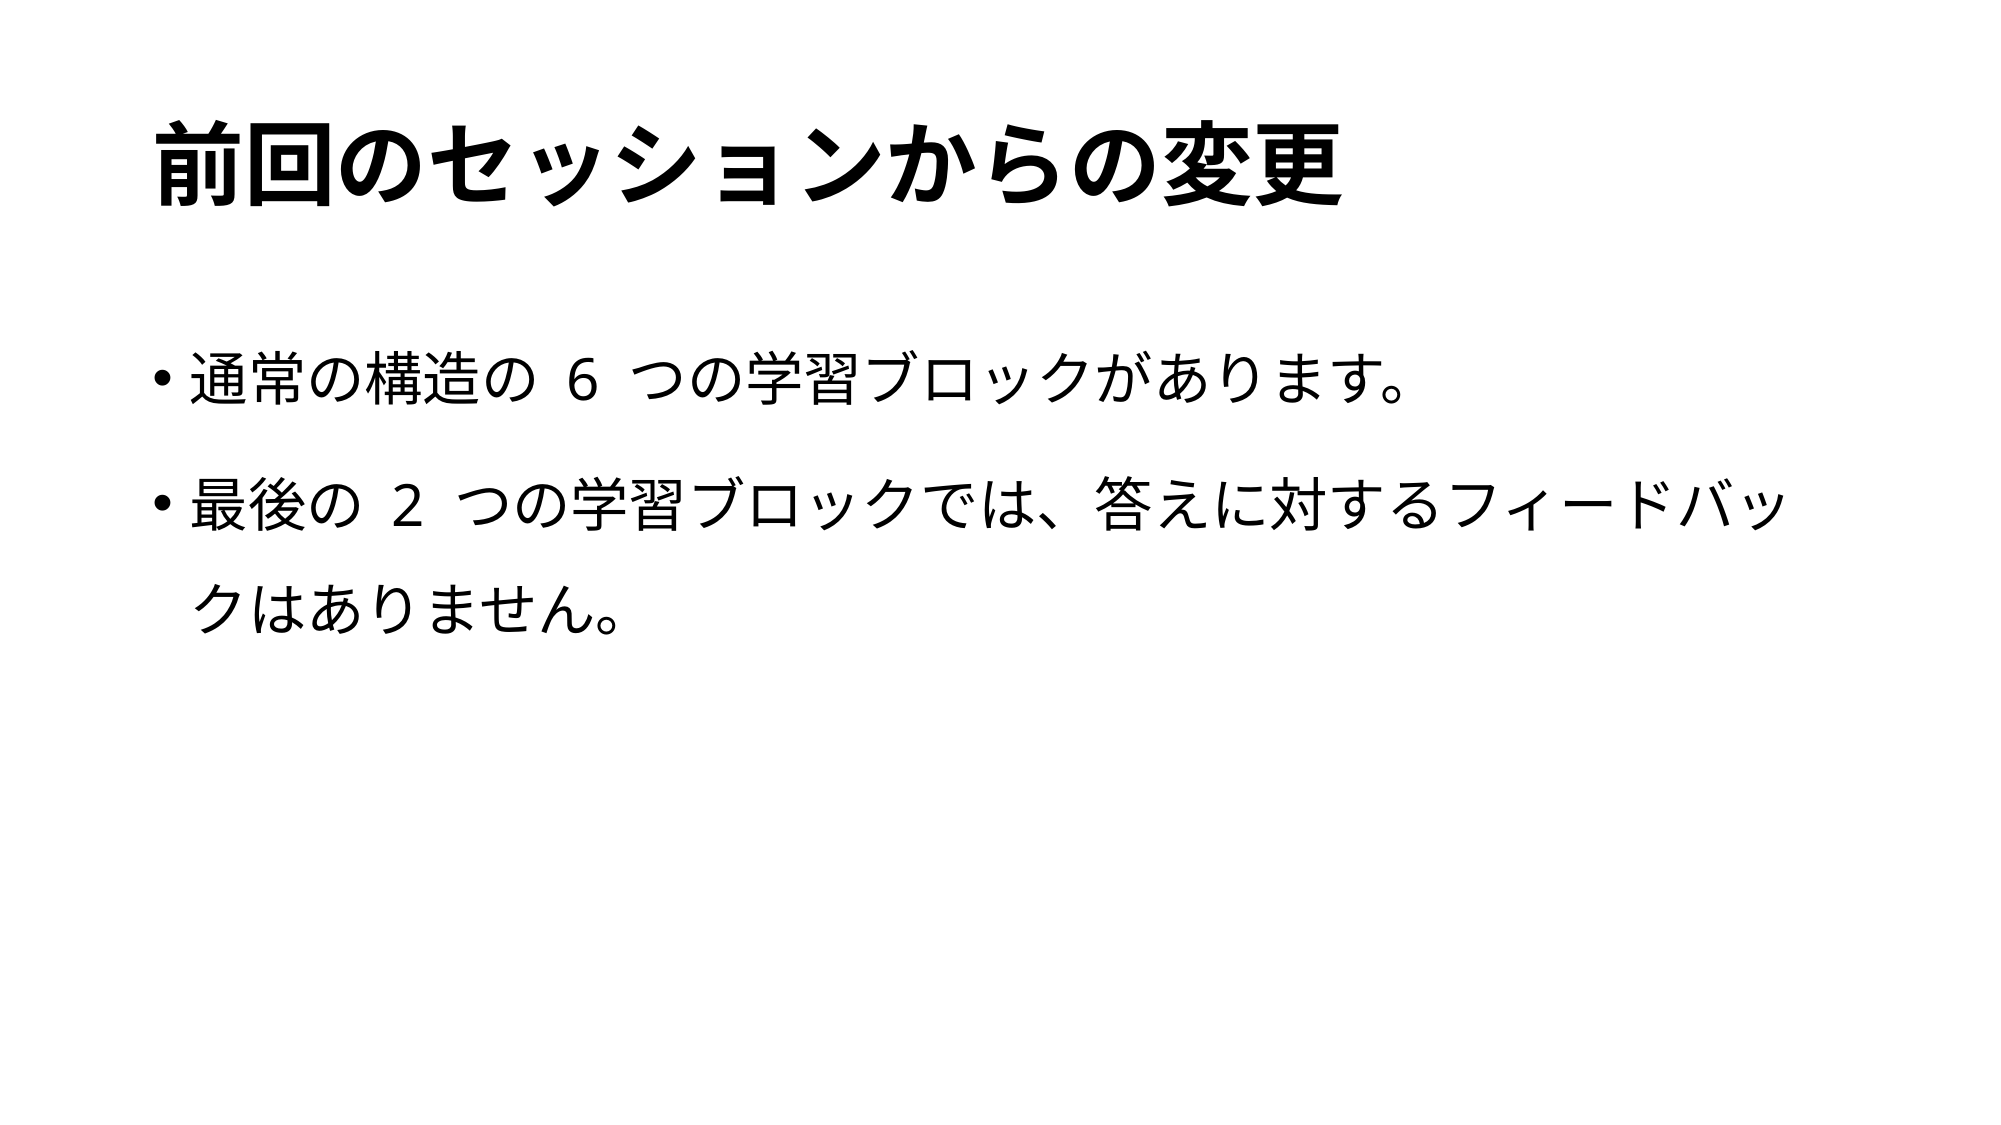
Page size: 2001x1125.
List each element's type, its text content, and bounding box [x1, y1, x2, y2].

list 通常の構造の 6 つの学習ブロックがあります。 最後の 2 つの学習ブロックでは、答えに対するフィードバックはありません。 [137, 299, 1863, 1014]
title 前回のセッションからの変更 [137, 59, 1863, 278]
